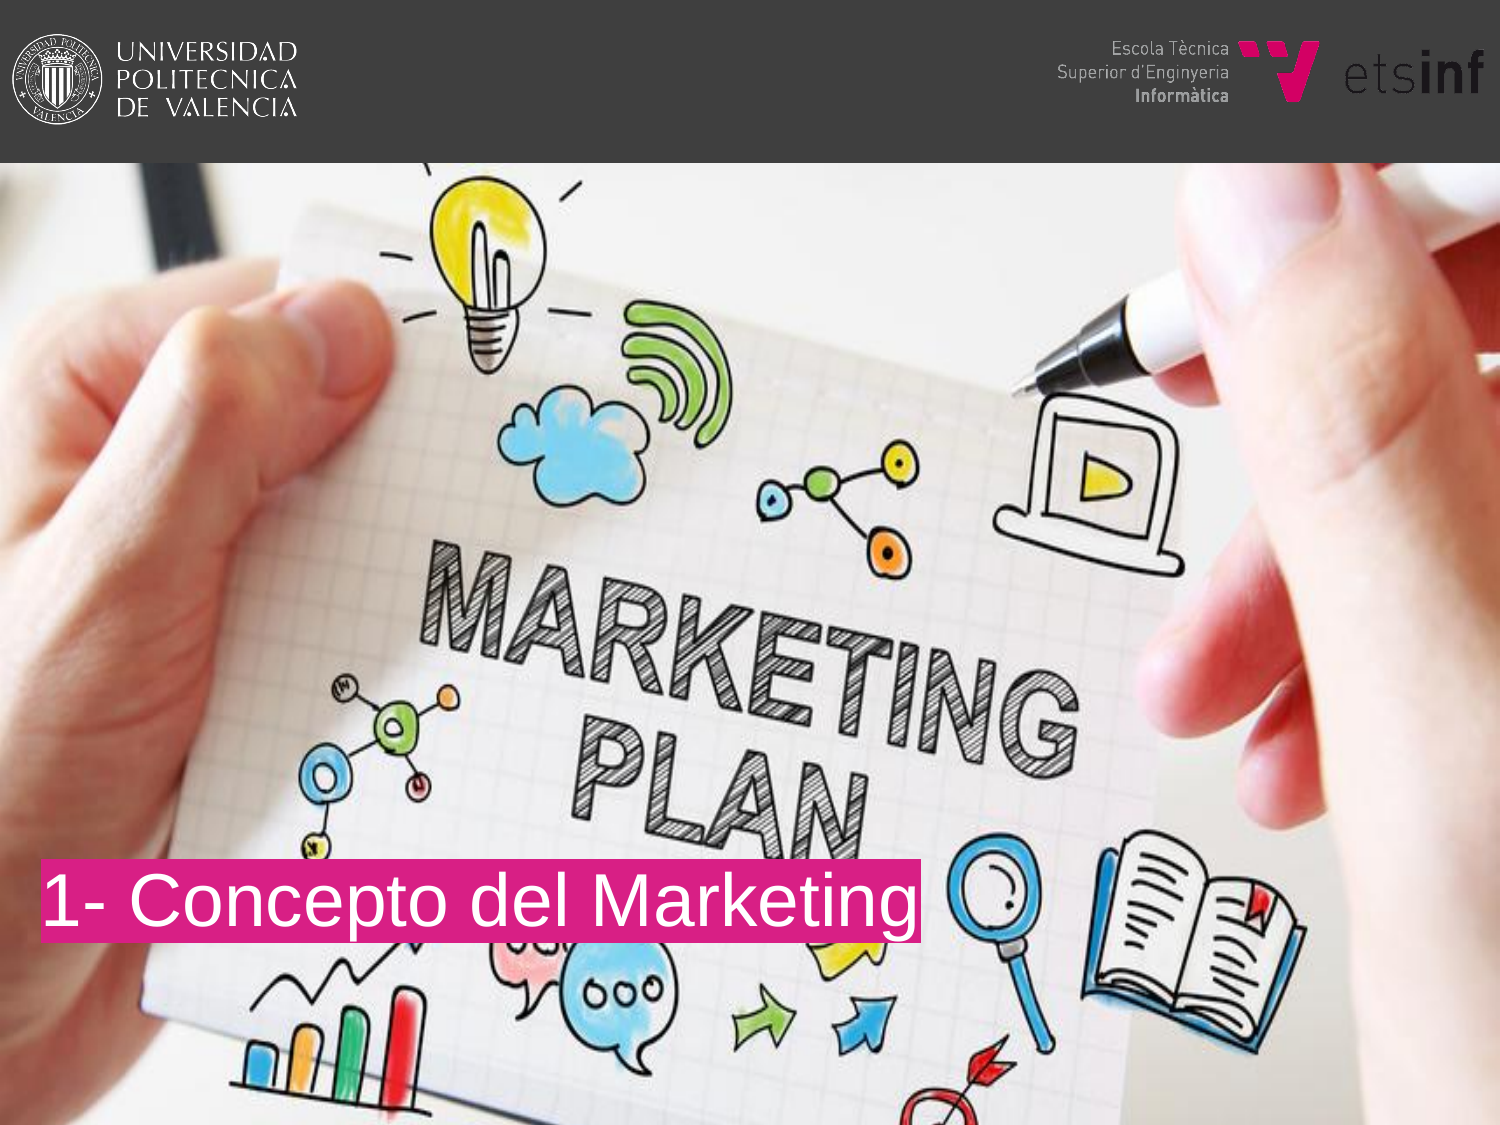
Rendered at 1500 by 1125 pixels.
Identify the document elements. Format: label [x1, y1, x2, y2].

picture [1049, 33, 1491, 114]
picture [11, 31, 298, 127]
picture [0, 163, 1500, 1125]
